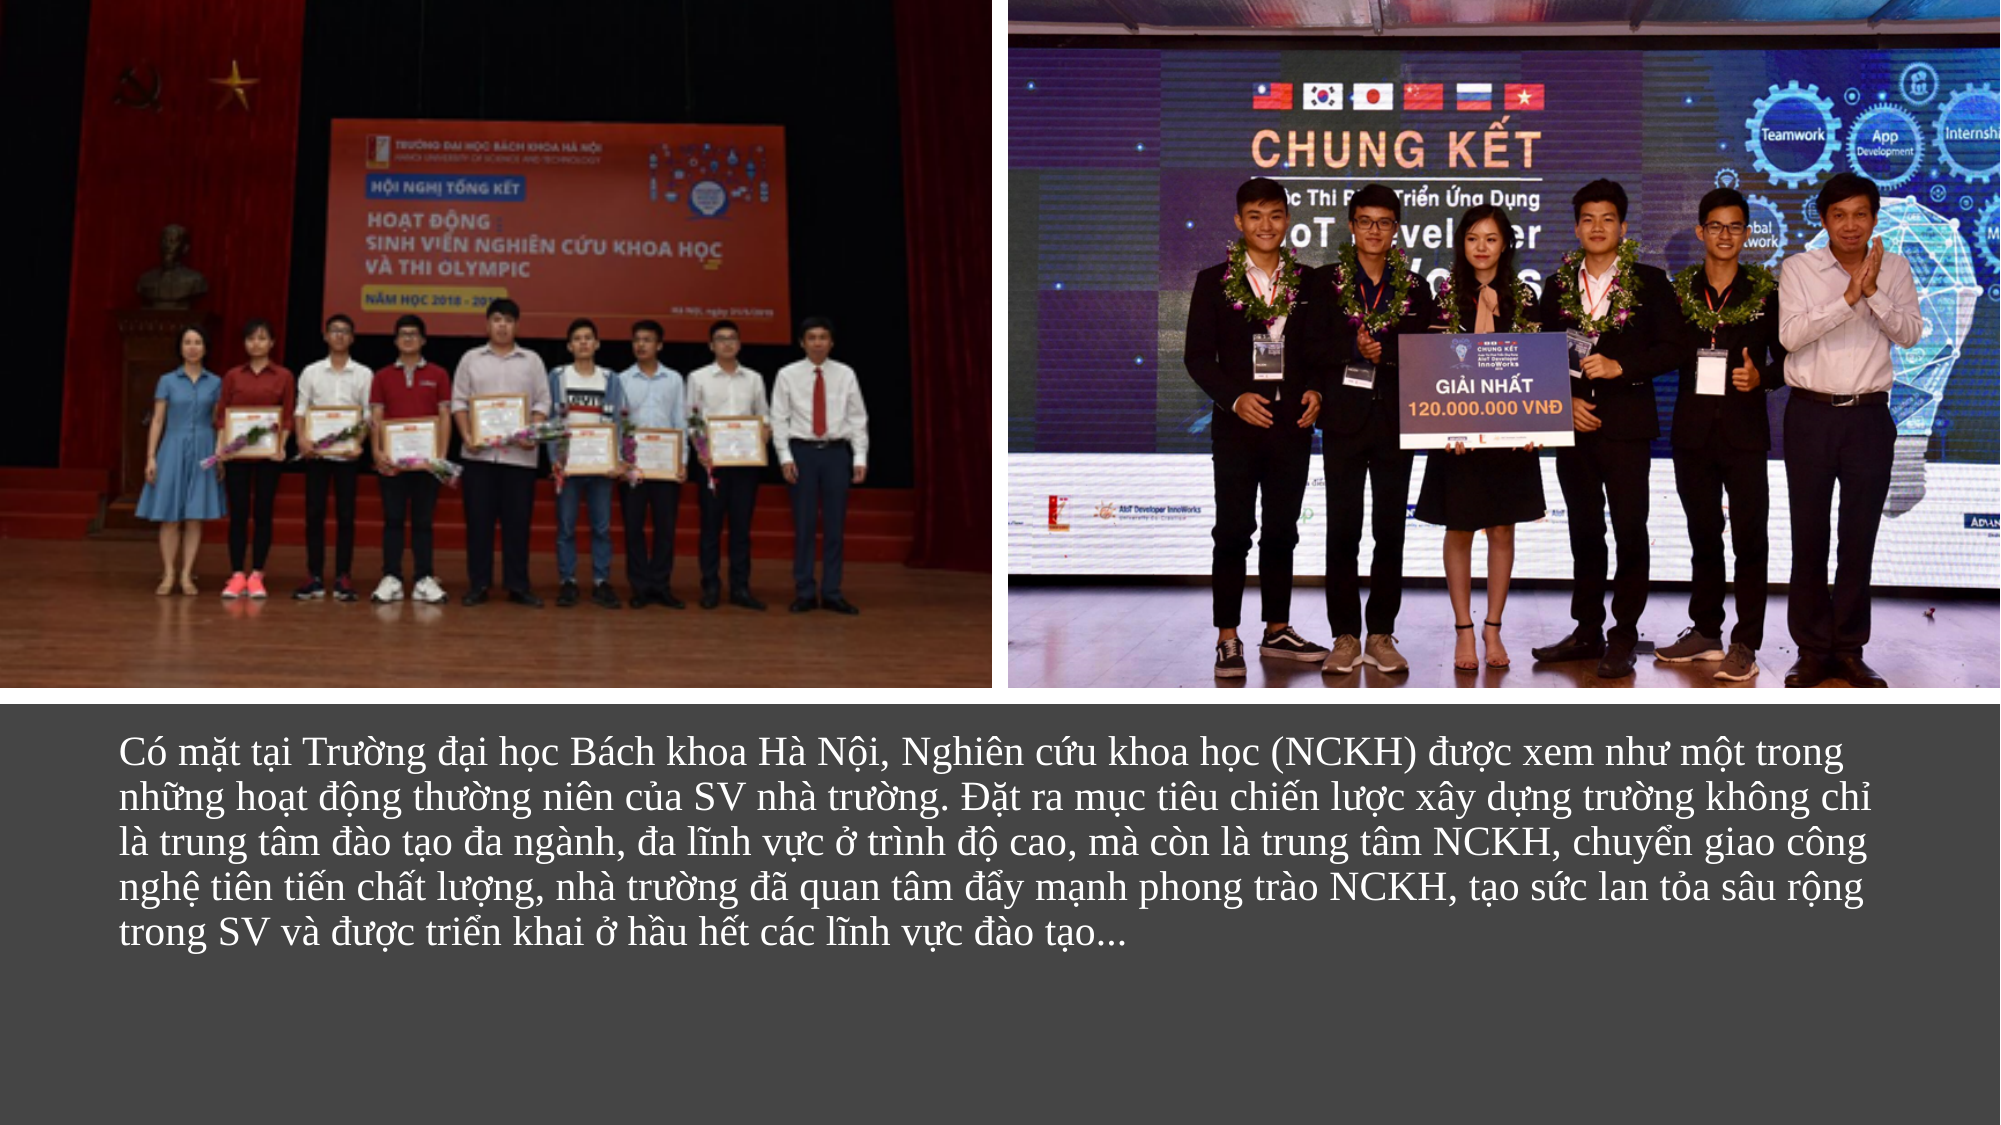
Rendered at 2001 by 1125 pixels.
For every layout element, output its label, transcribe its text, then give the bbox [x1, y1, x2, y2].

title Có mặt tại Trường đại học Bách khoa Hà Nội, Nghiên cứu khoa học (NCKH) được xem như một trong những hoạt động thường niên của SV nhà trường. Ðặt ra mục tiêu chiến lược xây dựng trường không chỉ là trung tâm đào tạo đa ngành, đa lĩnh vực ở trình độ cao, mà còn là trung tâm NCKH, chuyển giao công nghệ tiên tiến chất lượng, nhà trường đã quan tâm đẩy mạnh phong trào NCKH, tạo sức lan tỏa sâu rộng trong SV và được triển khai ở hầu hết các lĩnh vực đào tạo... [104, 718, 1896, 1012]
picture [0, 0, 999, 695]
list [1001, 0, 2000, 695]
